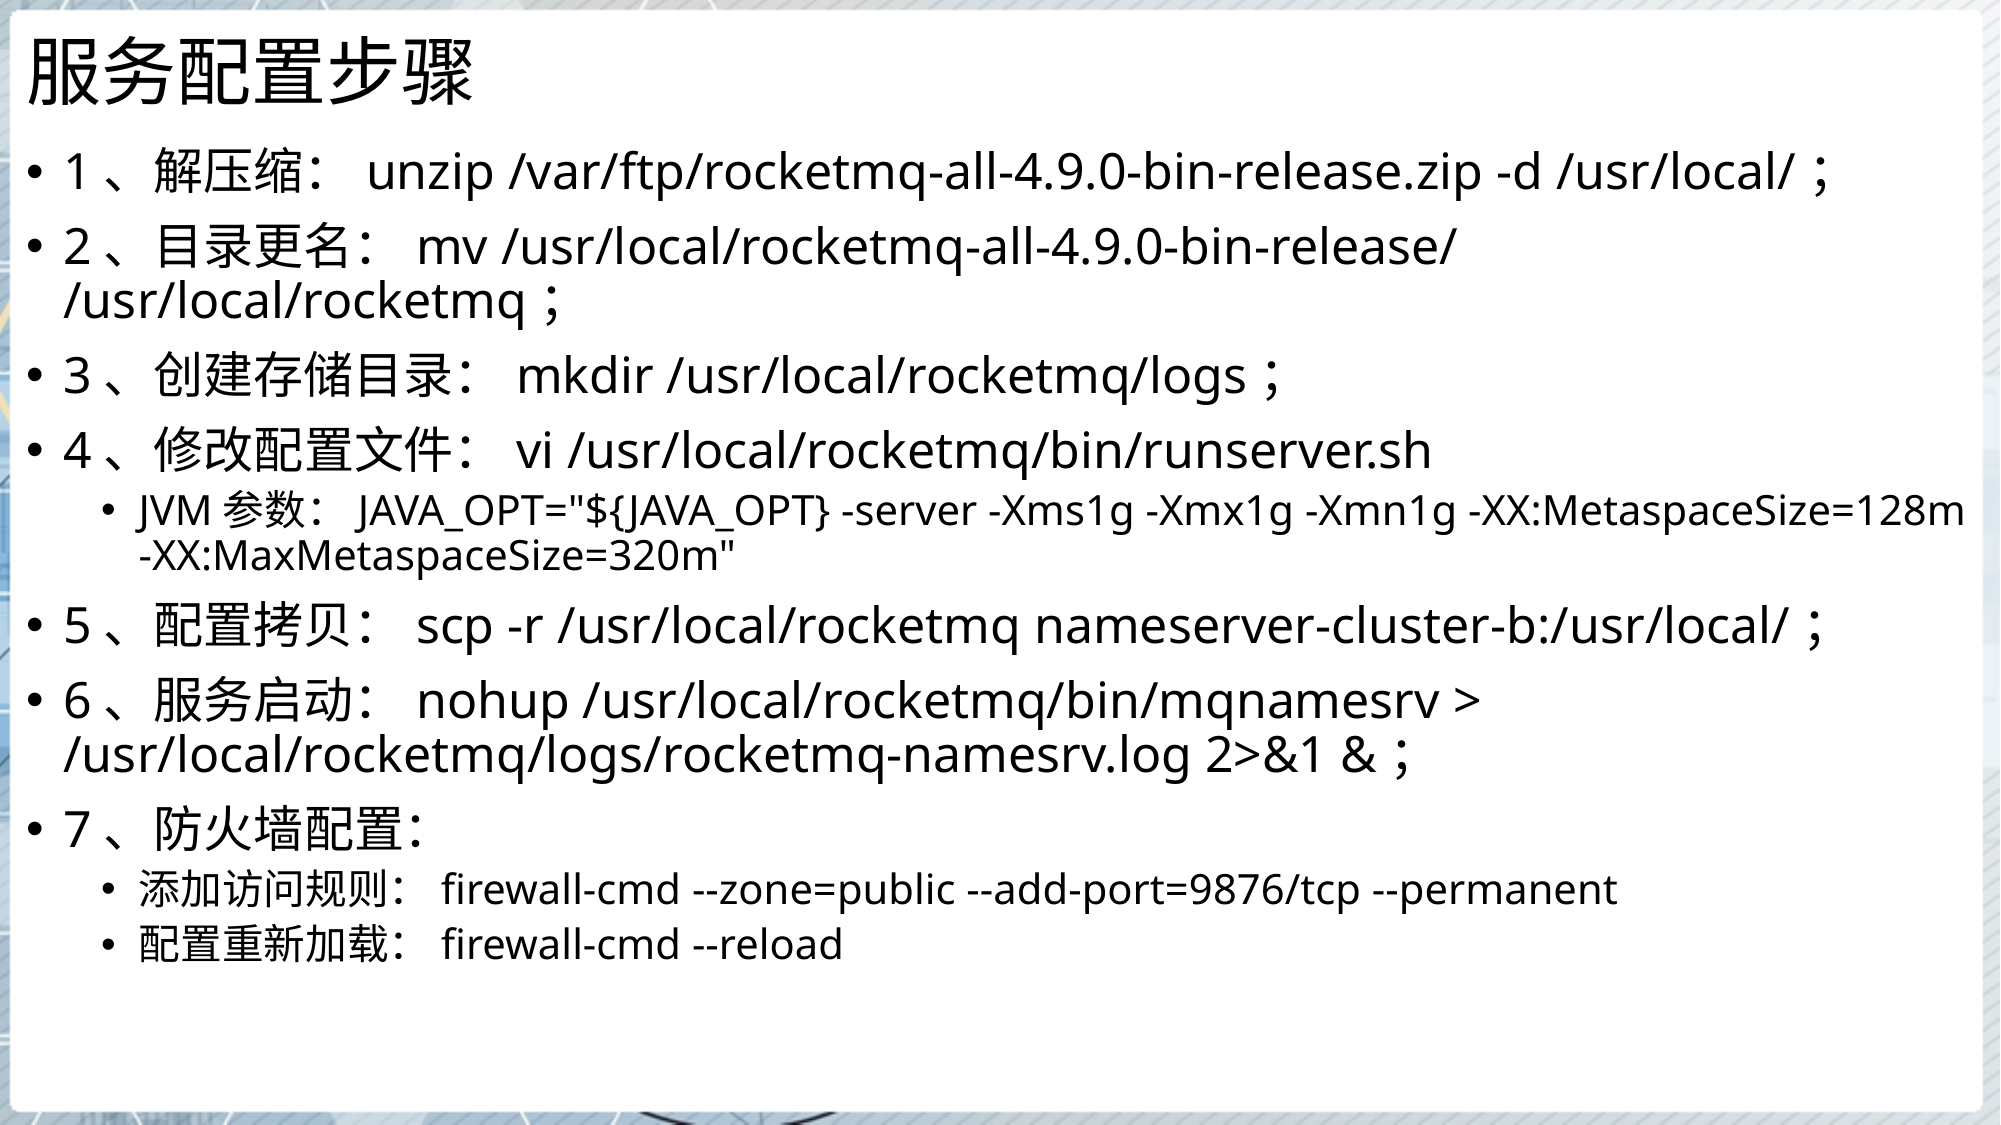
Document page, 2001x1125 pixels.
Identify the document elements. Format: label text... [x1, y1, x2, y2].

title 服务配置步骤 [11, 11, 1983, 139]
picture [0, 0, 2000, 1125]
list 1、解压缩：unzip /var/ftp/rocketmq-all-4.9.0-bin-release.zip -d /usr/local/； 2、目录更名：mv /usr/local/rocketmq-all-4.9.0-bin-release/ /usr/local/rocketmq； 3、创建存储目录：mkdir /usr/local/rocketmq/logs； 4、修改配置文件：vi /usr/local/rocketmq/bin/runserver.sh JVM参数：JAVA_OPT="${JAVA_OPT} -server -Xms1g -Xmx1g -Xmn1g -XX:MetaspaceSize=128m -XX:MaxMetaspaceSize=320m" 5、配置拷贝：scp -r /usr/local/rocketmq nameserver-cluster-b:/usr/local/； 6、服务启动：nohup /usr/local/rocketmq/bin/mqnamesrv > /usr/local/rocketmq/logs/rocketmq-namesrv.log 2>&1 &； 7、防火墙配置： 添加访问规则：firewall-cmd --zone=public --add-port=9876/tcp --permanent 配置重新加载：firewall-cmd --reload [11, 139, 1983, 1113]
